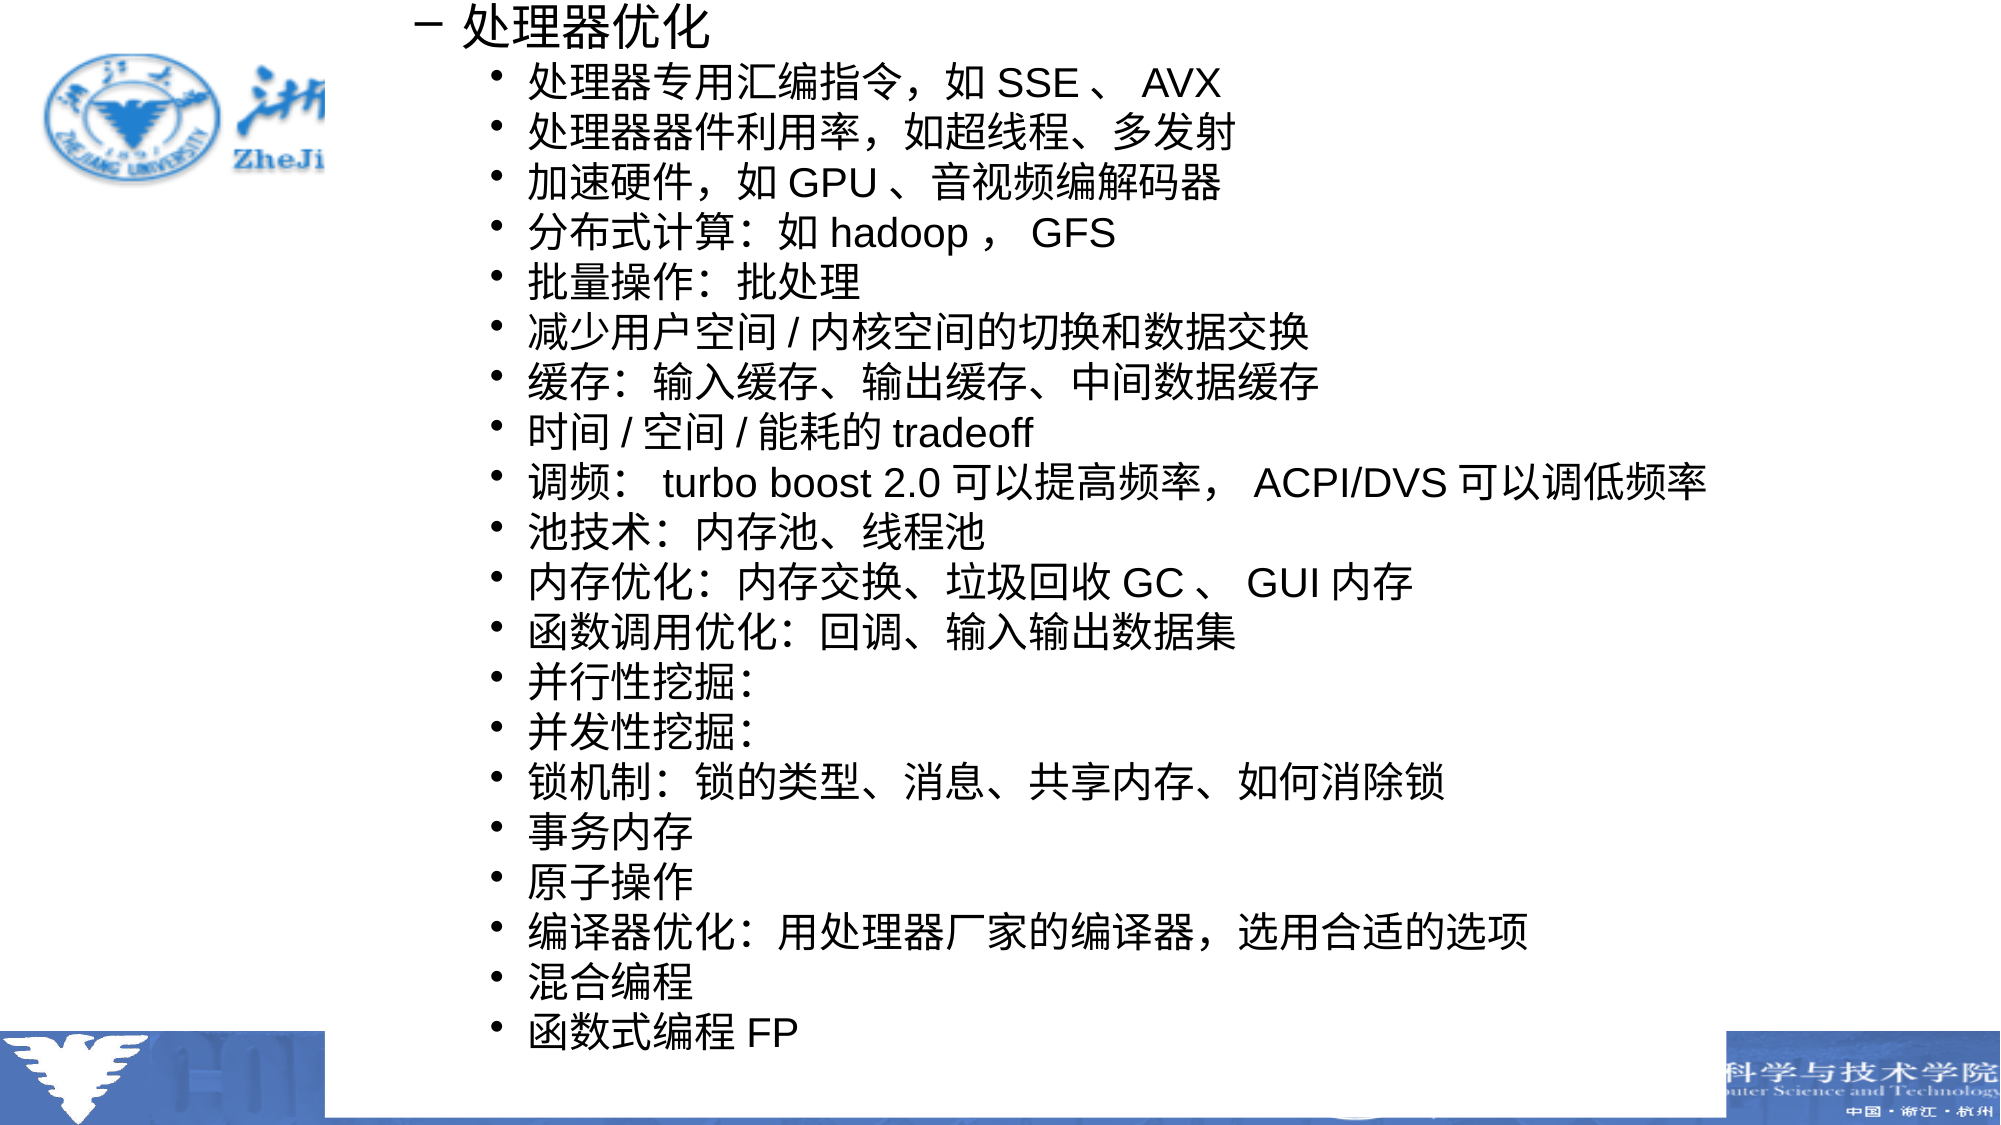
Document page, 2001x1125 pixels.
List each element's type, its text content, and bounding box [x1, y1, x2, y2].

picture [0, 1031, 2000, 1125]
list 处理器优化 处理器专用汇编指令，如SSE、AVX 处理器器件利用率，如超线程、多发射 加速硬件，如GPU、音视频编解码器 分布式计算：如hadoop，GFS 批量操作：批处理 减少用户空间/内核空间的切换和数据交换 缓存：输入缓存、输出缓存、中间数据缓存 时间/空间/能耗的tradeoff 调频：turbo boost 2.0可以提高频率，ACPI/DVS可以调低频率 池技术：内存池、线程池 内存优化：内存交换、垃圾回收GC、GUI内存 函数调用优化：回调、输入输出数据集 并行性挖掘： 并发性挖掘： 锁机制：锁的类型、消息、共享内存、如何消除锁 事务内存 原子操作 编译器优化：用处理器厂家的编译器，选用合适的选项 混合编程 函数式编程FP [324, 0, 1727, 1118]
picture [31, 46, 324, 188]
